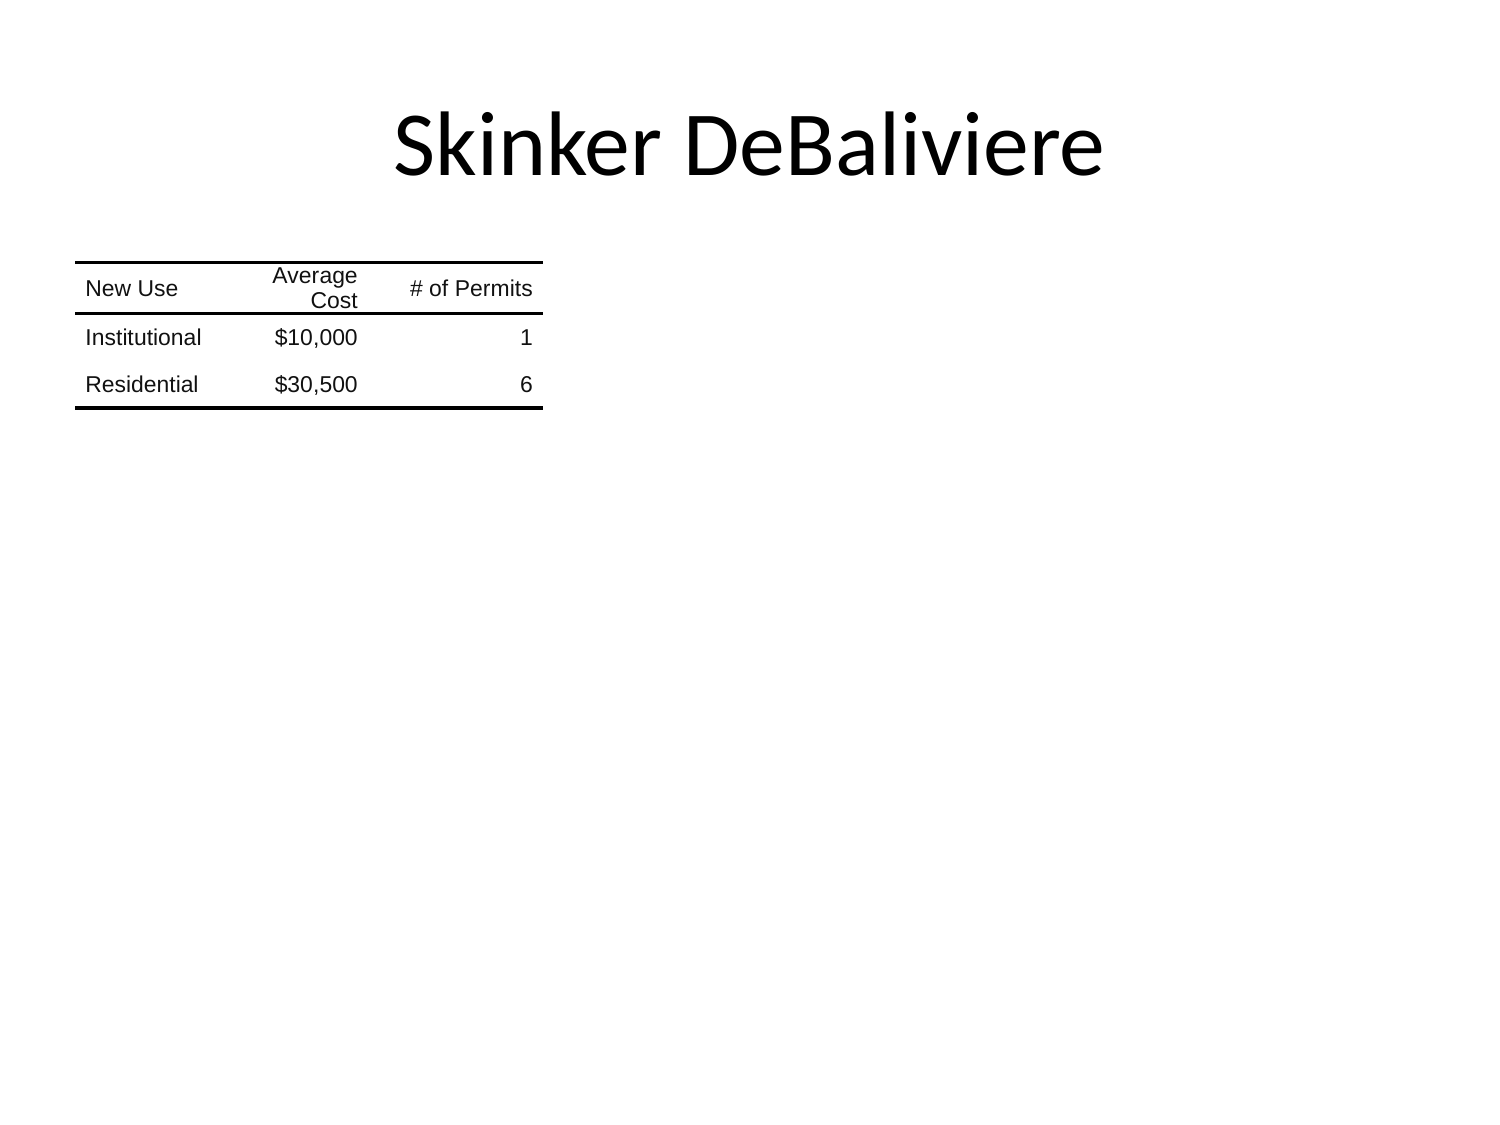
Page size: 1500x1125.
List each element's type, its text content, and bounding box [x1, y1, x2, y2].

table_header New Use [75, 264, 234, 312]
table_cell Residential [75, 361, 234, 406]
table_header # of Permits [368, 264, 543, 312]
table_cell $10,000 [234, 315, 368, 361]
table_cell Institutional [75, 315, 234, 361]
title Skinker DeBaliviere [75, 45, 1425, 233]
table_header Average Cost [234, 264, 368, 312]
table_cell 1 [368, 315, 543, 361]
table_cell 6 [368, 361, 543, 406]
table_cell $30,500 [234, 361, 368, 406]
